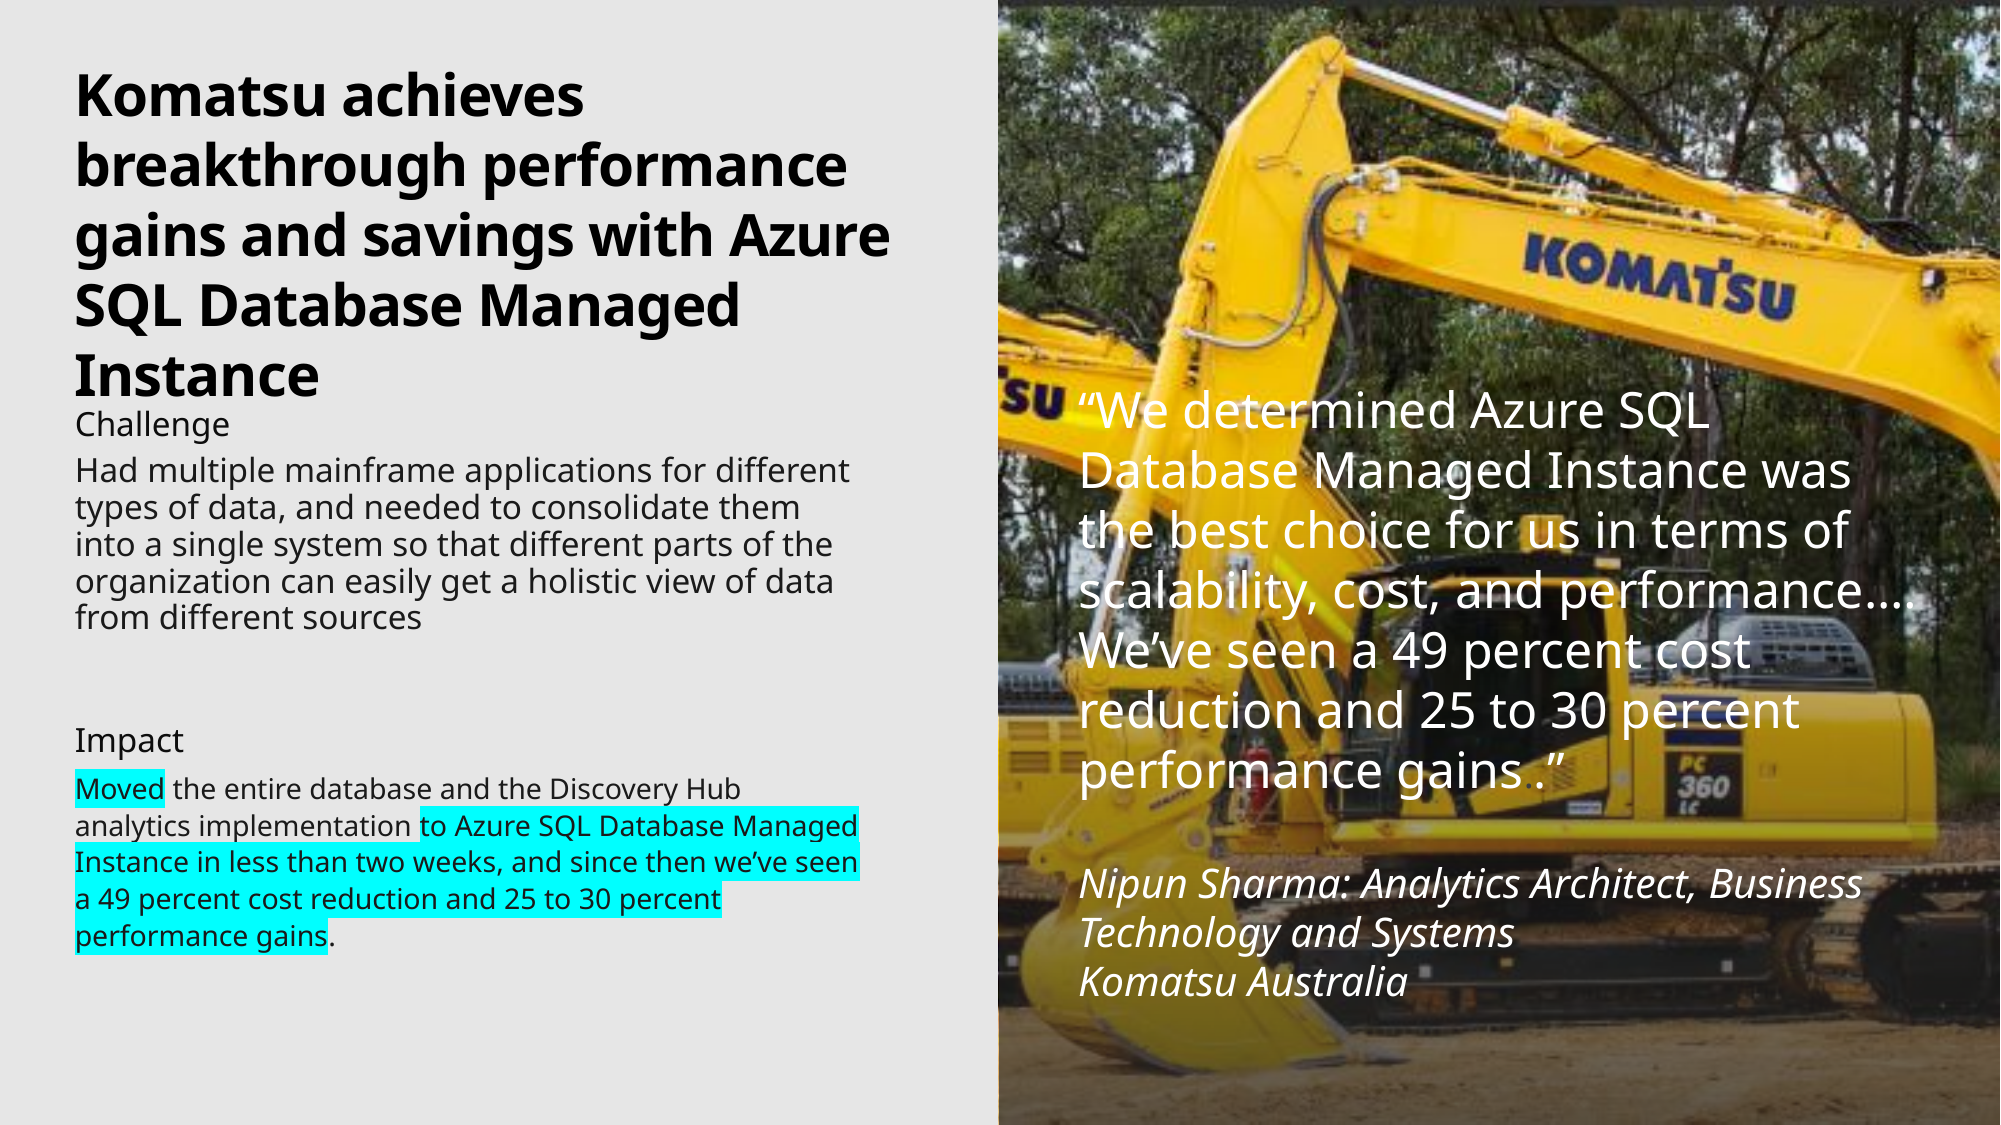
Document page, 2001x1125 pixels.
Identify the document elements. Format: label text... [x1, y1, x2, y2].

title Komatsu achieves breakthrough performance gains and savings with Azure SQL Database Managed Instance [74, 58, 984, 342]
picture [998, 0, 2000, 1125]
list Challenge Had multiple mainframe applications for different types of data, and needed to consolidate them into a single system so that different parts of the organization can easily get a holistic view of data from different sources Impact Moved the entire database and the Discovery Hub analytics implementation to Azure SQL Database Managed Instance in less than two weeks, and since then we’ve seen a 49 percent cost reduction and 25 to 30 percent performance gains. [74, 406, 866, 926]
